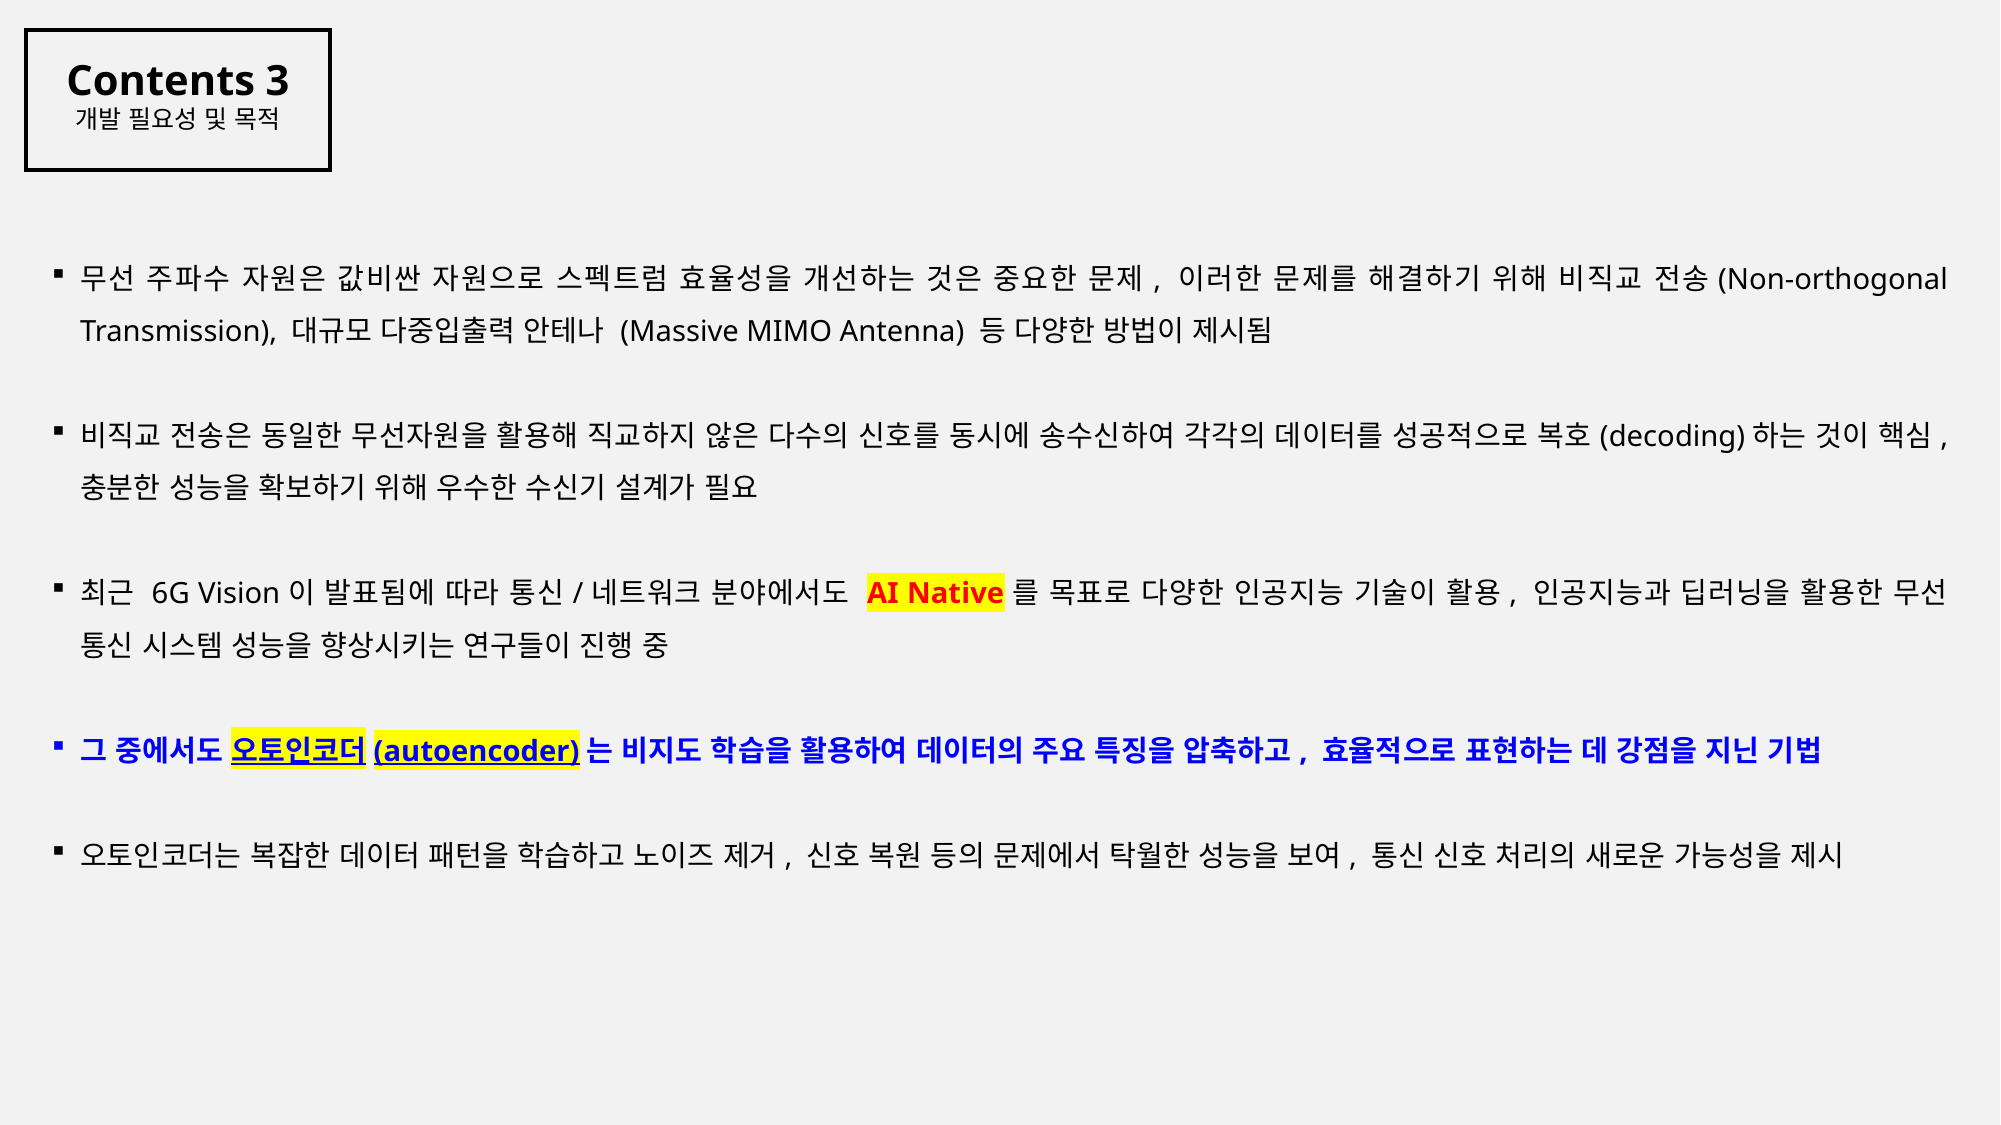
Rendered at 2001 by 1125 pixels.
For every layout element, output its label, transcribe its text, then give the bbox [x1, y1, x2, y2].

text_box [26, 29, 330, 171]
text_box 무선 주파수 자원은 값비싼 자원으로 스펙트럼 효율성을 개선하는 것은 중요한 문제, 이러한 문제를 해결하기 위해 비직교 전송(Non-orthogonal Transmission), 대규모 다중입출력 안테나 (Massive MIMO Antenna) 등 다양한 방법이 제시됨 비직교 전송은 동일한 무선자원을 활용해 직교하지 않은 다수의 신호를 동시에 송수신하여 각각의 데이터를 성공적으로 복호(decoding)하는 것이 핵심, 충분한 성능을 확보하기 위해 우수한 수신기 설계가 필요 최근 6G Vision이 발표됨에 따라 통신/네트워크 분야에서도 AI Native를 목표로 다양한 인공지능 기술이 활용, 인공지능과 딥러닝을 활용한 무선 통신 시스템 성능을 향상시키는 연구들이 진행 중 그 중에서도 오토인코더(autoencoder)는 비지도 학습을 활용하여 데이터의 주요 특징을 압축하고, 효율적으로 표현하는 데 강점을 지닌 기법 오토인코더는 복잡한 데이터 패턴을 학습하고 노이즈 제거, 신호 복원 등의 문제에서 탁월한 성능을 보여, 통신 신호 처리의 새로운 가능성을 제시 [37, 235, 1963, 880]
